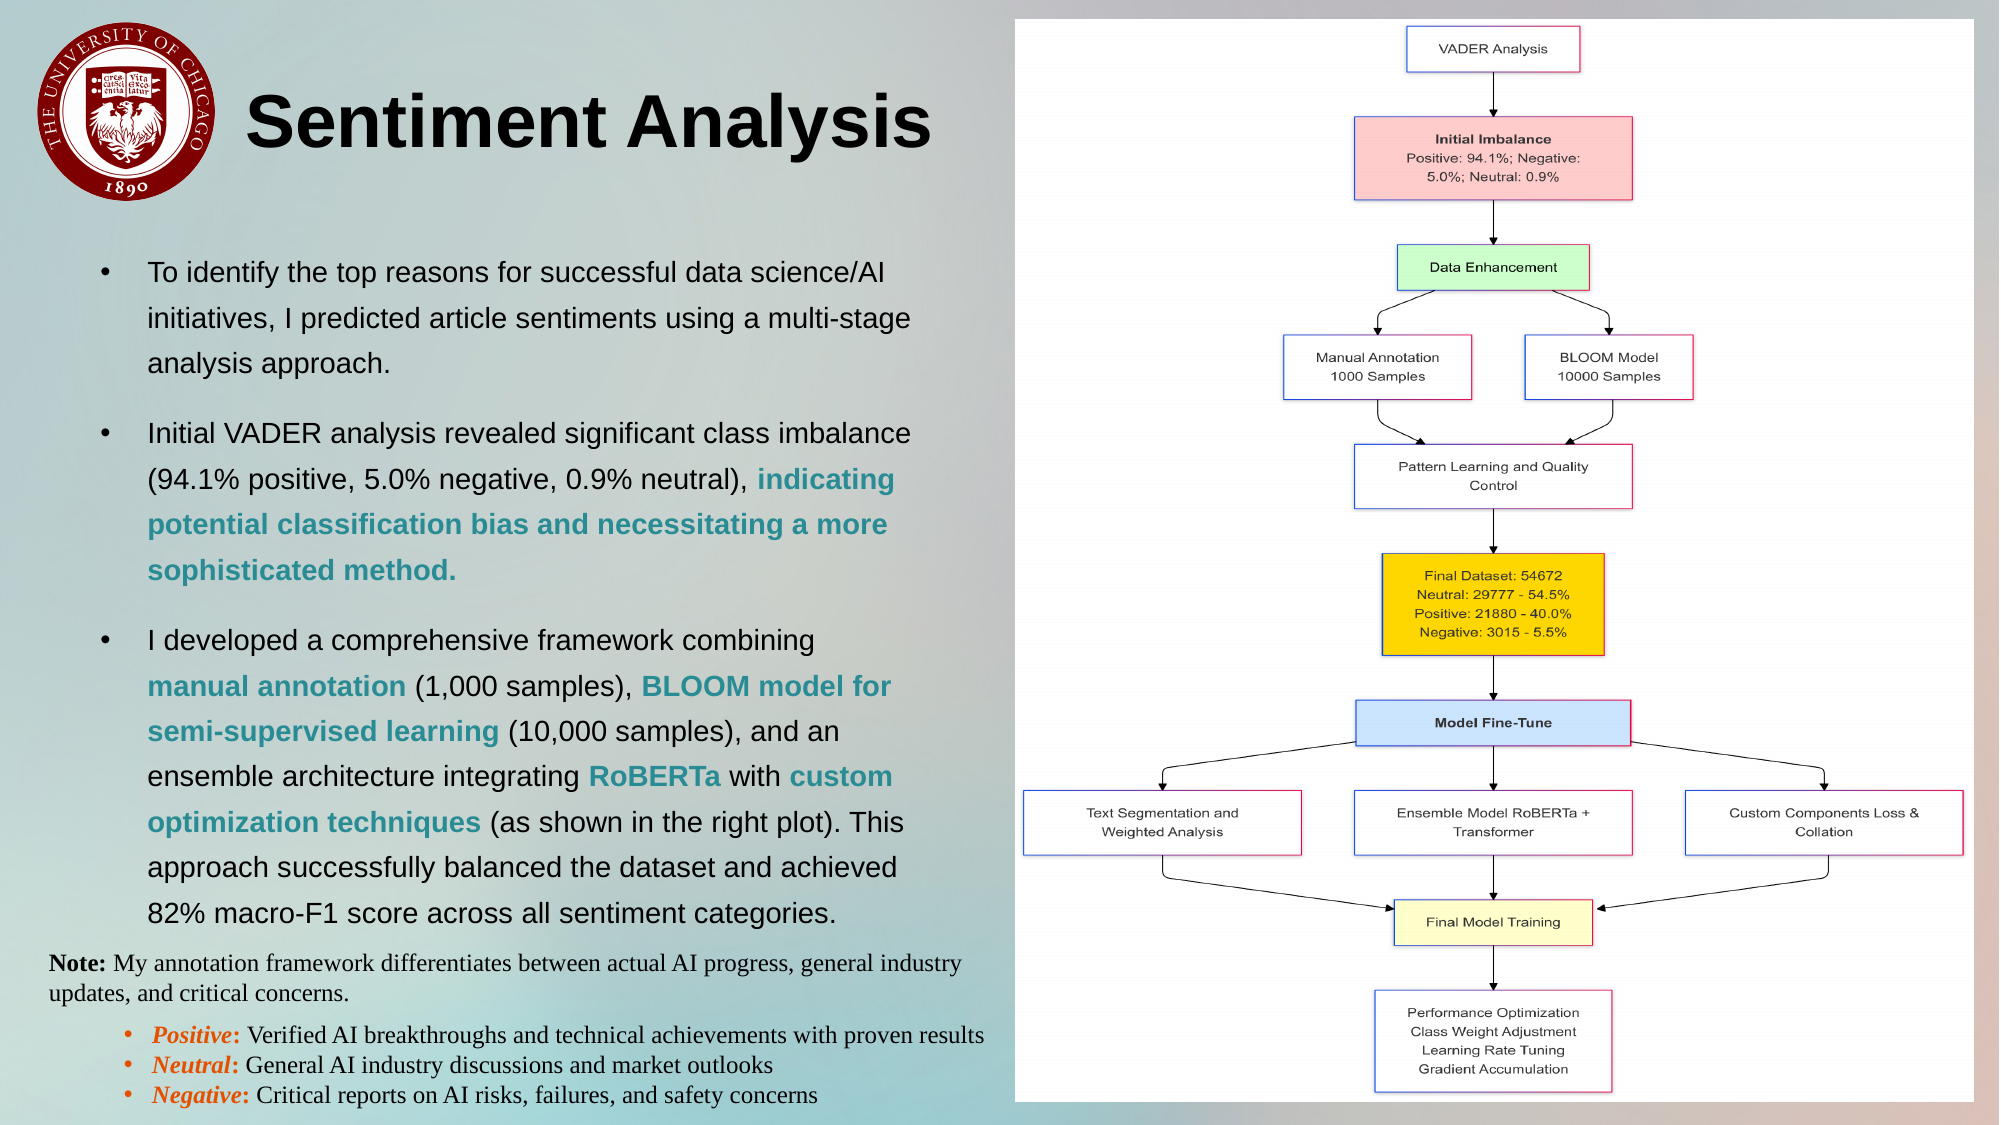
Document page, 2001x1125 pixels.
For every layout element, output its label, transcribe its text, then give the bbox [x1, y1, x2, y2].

picture [0, 0, 1999, 1125]
text_box Note: My annotation framework differentiates between actual AI progress, general industry updates, and critical concerns. Positive: Verified AI breakthroughs and technical achievements with proven results Neutral: General AI industry discussions and market outlooks Negative: Critical reports on AI risks, failures, and safety concerns [34, 939, 1035, 1117]
title Sentiment Analysis [230, 34, 1015, 170]
text_box To identify the top reasons for successful data science/AI initiatives, I predicted article sentiments using a multi-stage analysis approach. Initial VADER analysis revealed significant class imbalance (94.1% positive, 5.0% negative, 0.9% neutral), indicating potential classification bias and necessitating a more sophisticated method. I developed a comprehensive framework combining manual annotation (1,000 samples), BLOOM model for semi-supervised learning (10,000 samples), and an ensemble architecture integrating RoBERTa with custom optimization techniques (as shown in the right plot). This approach successfully balanced the dataset and achieved 82% macro-F1 score across all sentiment categories. [85, 235, 929, 937]
